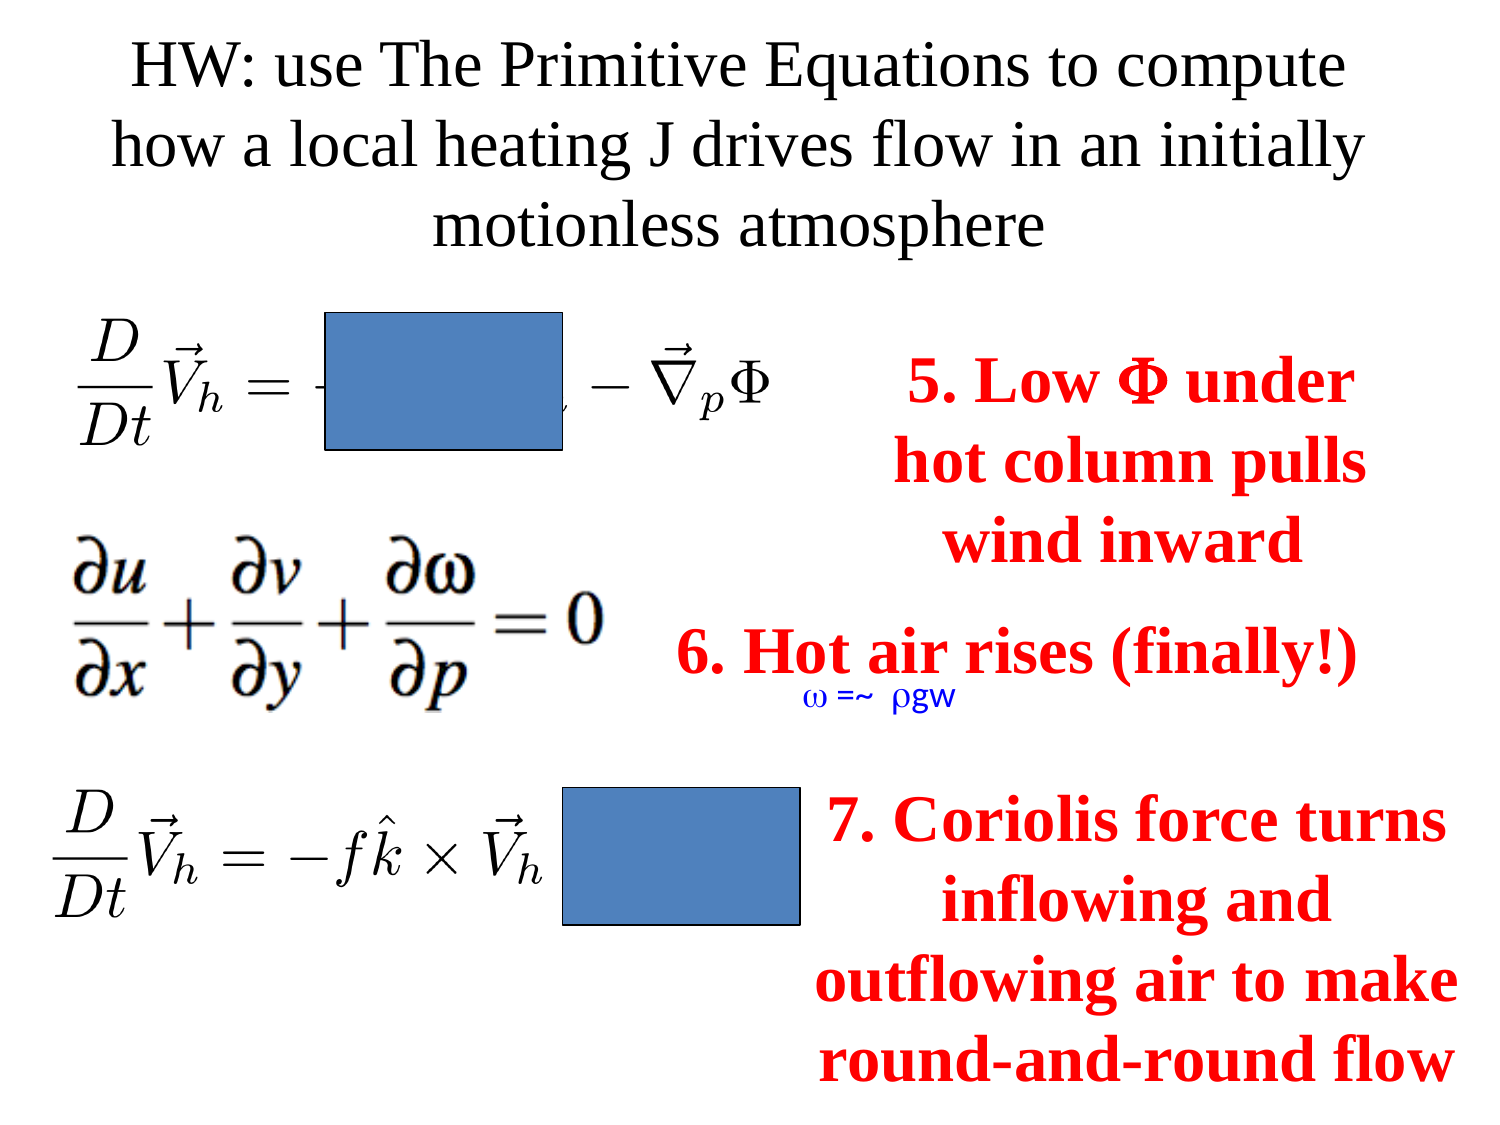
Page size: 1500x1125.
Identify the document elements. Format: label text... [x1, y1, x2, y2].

picture [49, 786, 763, 918]
text_box 6. Hot air rises (finally!) [615, 599, 1375, 695]
picture [49, 533, 611, 713]
text_box w =~ rgw [787, 662, 1313, 723]
text_box HW: use The Primitive Equations to compute how a local heating J drives flow in an initially motionless atmosphere [62, 12, 1418, 268]
text_box 5. Low F under hot column pulls wind inward [849, 328, 1413, 583]
text_box 7. Coriolis force turns inflowing and outflowing air to make round-and-round flow [774, 767, 1500, 1102]
picture [74, 314, 788, 447]
text_box [762, 787, 800, 925]
